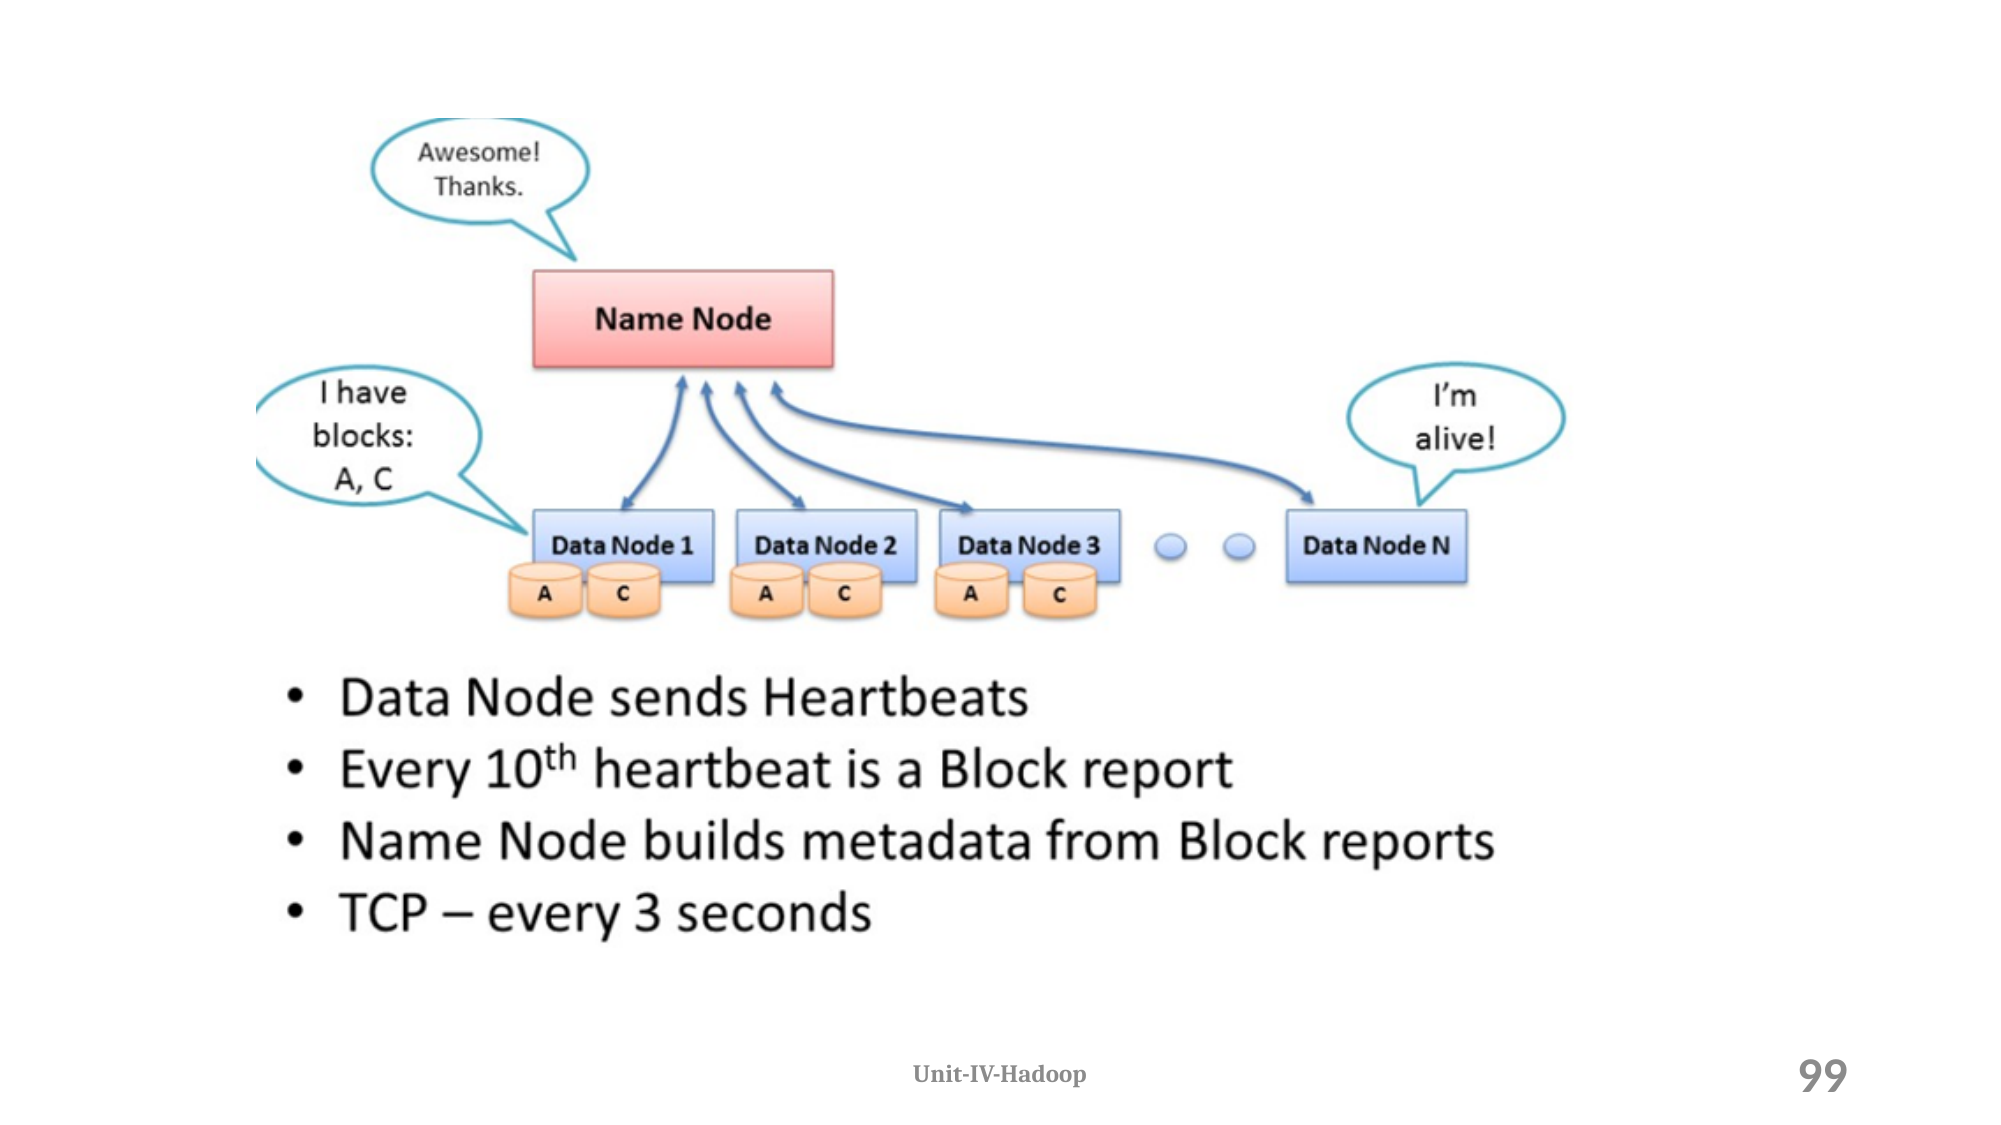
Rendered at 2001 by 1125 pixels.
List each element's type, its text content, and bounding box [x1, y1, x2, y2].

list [255, 118, 1598, 955]
footer Unit-IV-Hadoop [662, 1042, 1338, 1103]
slide_number 99 [1412, 1042, 1863, 1103]
